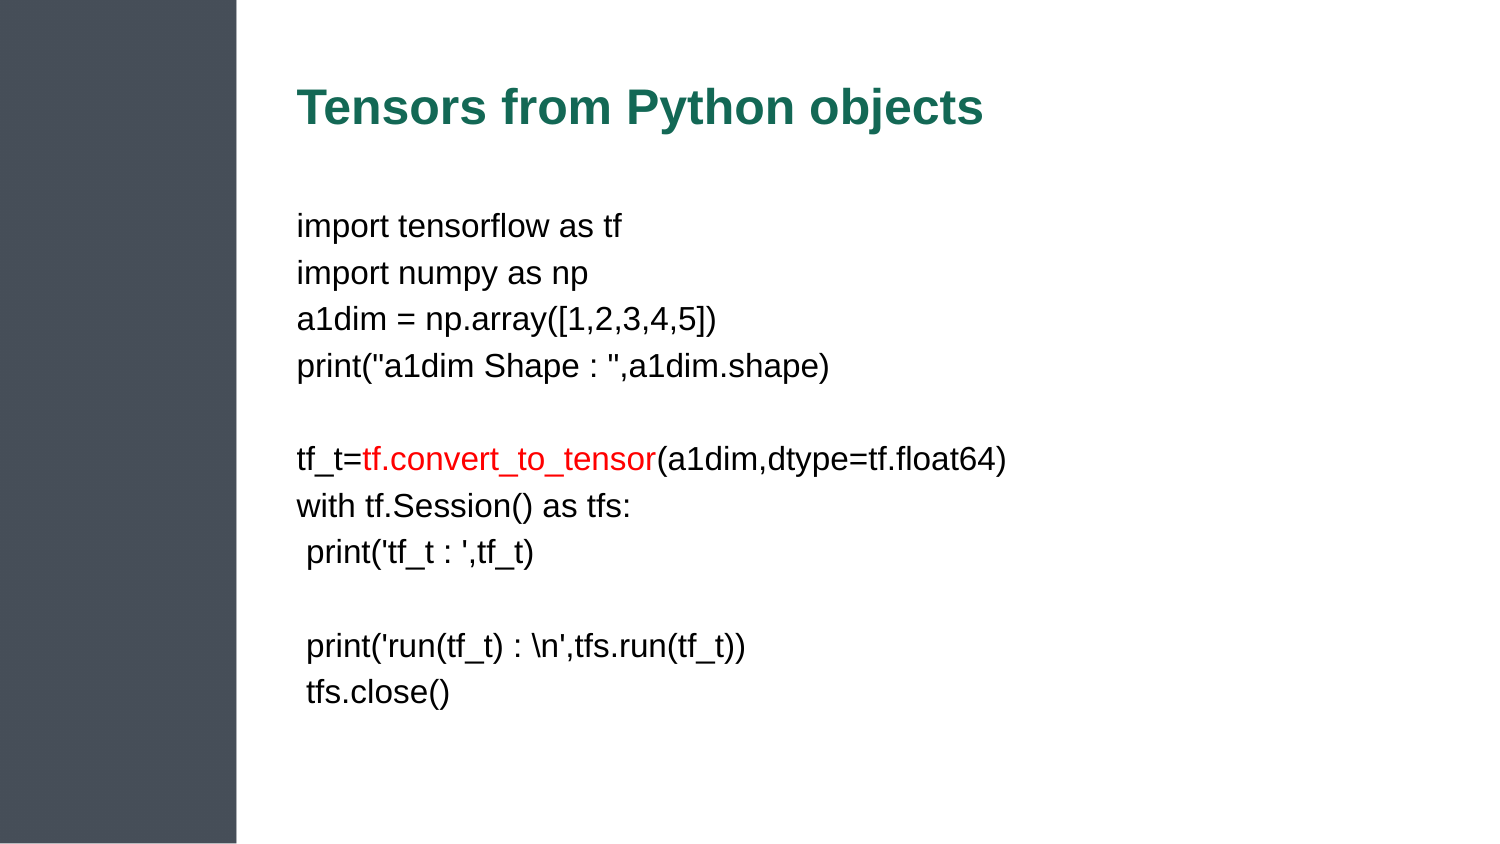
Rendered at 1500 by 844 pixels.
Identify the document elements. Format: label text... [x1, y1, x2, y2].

title Tensors from Python objects [281, 33, 1425, 175]
picture [0, 0, 1500, 844]
list import tensorflow as tf import numpy as np a1dim = np.array([1,2,3,4,5]) print("a1dim Shape : ",a1dim.shape) tf_t=tf.convert_to_tensor(a1dim,dtype=tf.float64) with tf.Session() as tfs: print('tf_t : ',tf_t) print('run(tf_t) : \n',tfs.run(tf_t)) tfs.close() [281, 196, 1425, 754]
